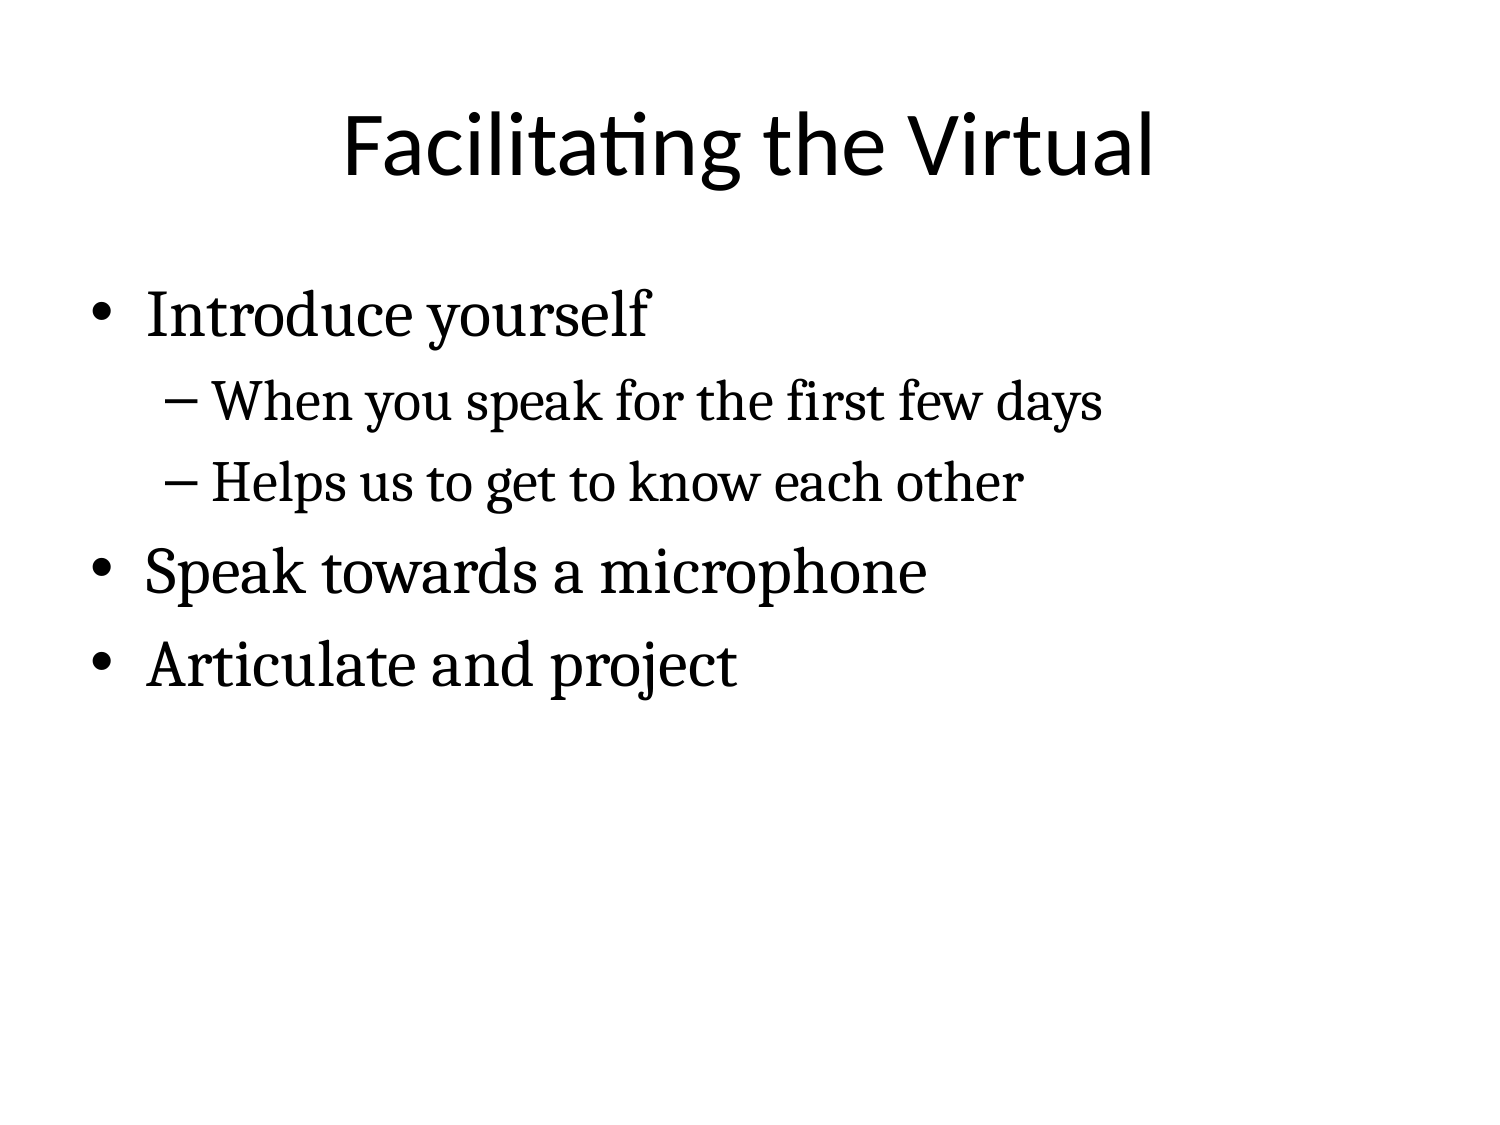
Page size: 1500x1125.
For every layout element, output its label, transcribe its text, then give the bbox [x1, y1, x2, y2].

list Introduce yourself When you speak for the first few days Helps us to get to know each other Speak towards a microphone Articulate and project [75, 262, 1425, 1005]
title Facilitating the Virtual [75, 45, 1425, 233]
